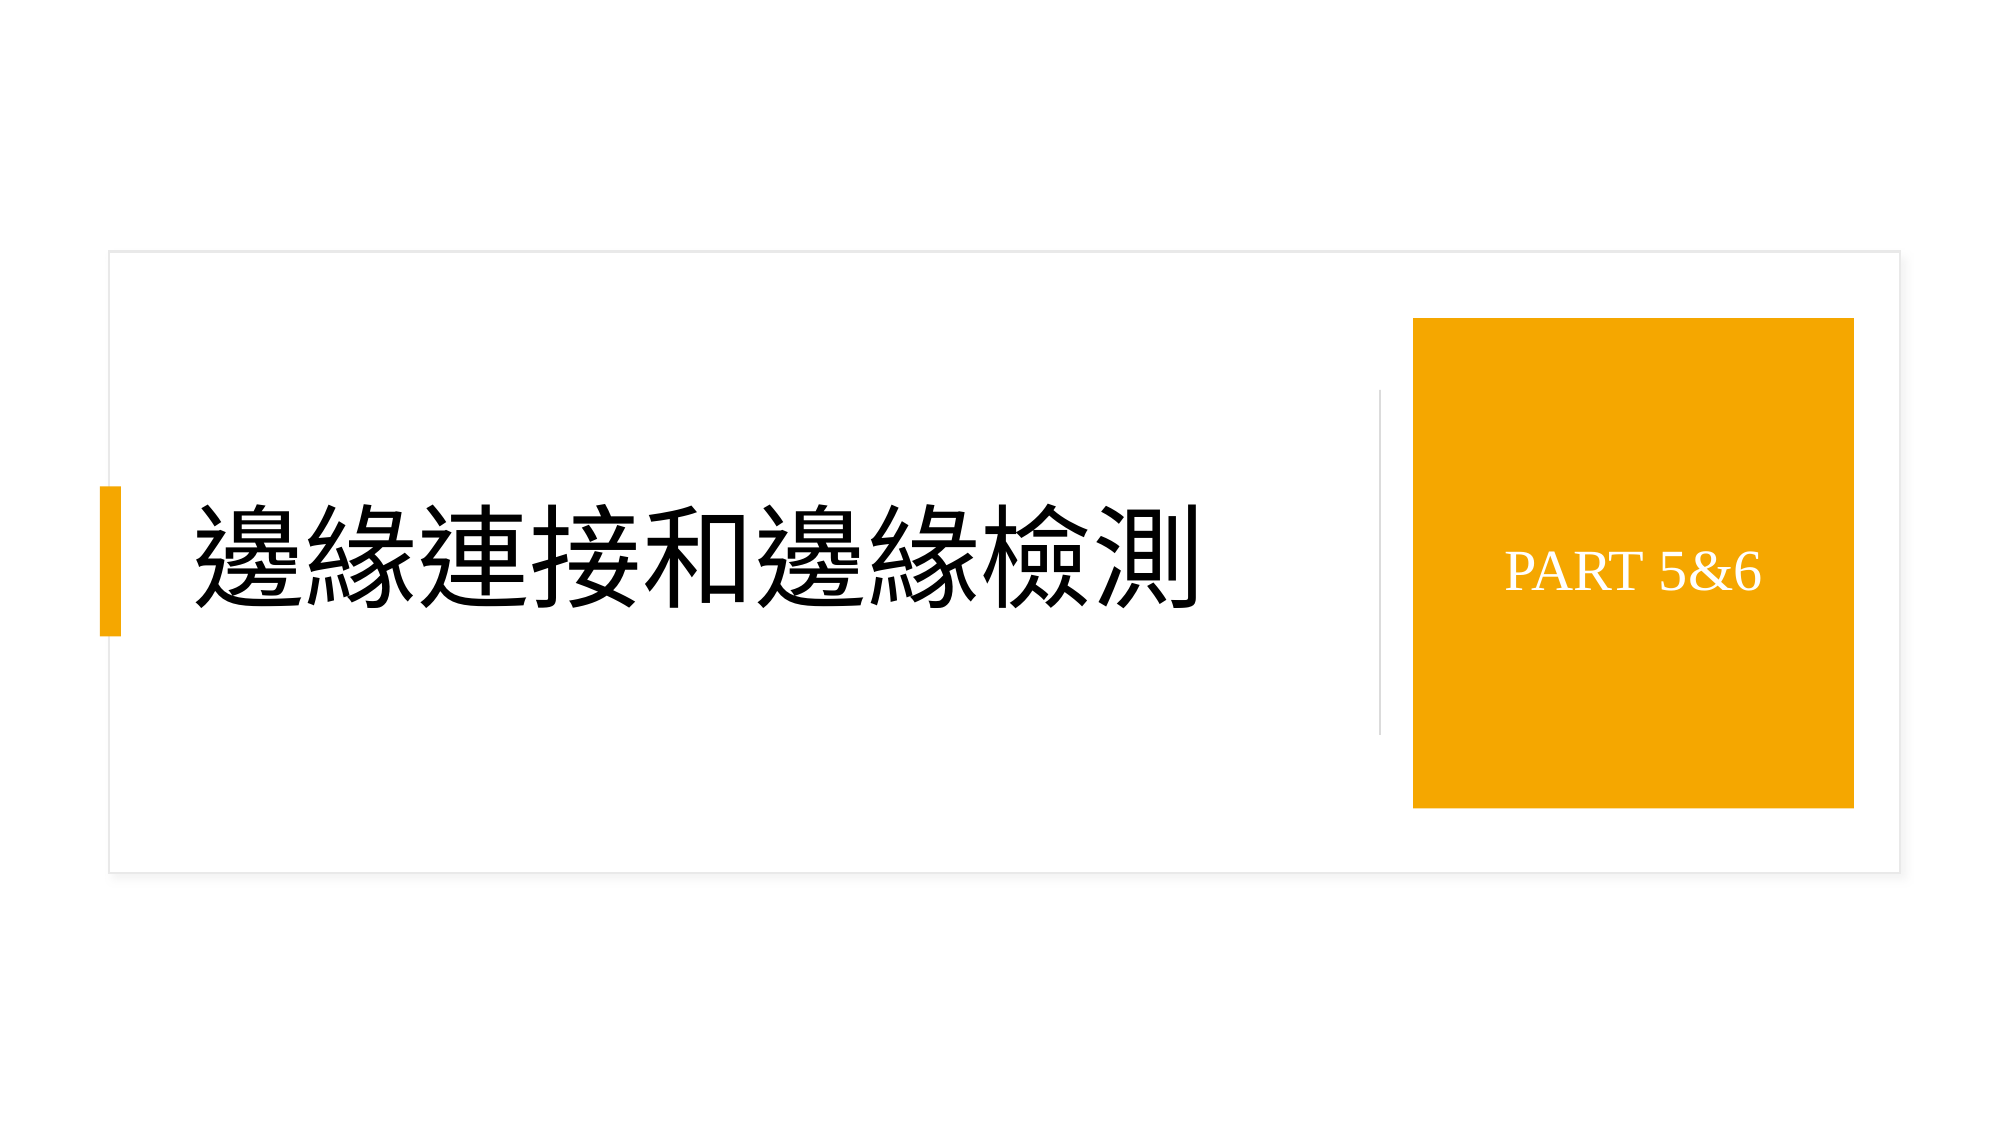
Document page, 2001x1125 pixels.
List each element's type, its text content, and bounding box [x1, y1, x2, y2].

title 邊緣連接和邊緣檢測 [176, 318, 1328, 809]
list PART 5&6 [1413, 318, 1854, 809]
